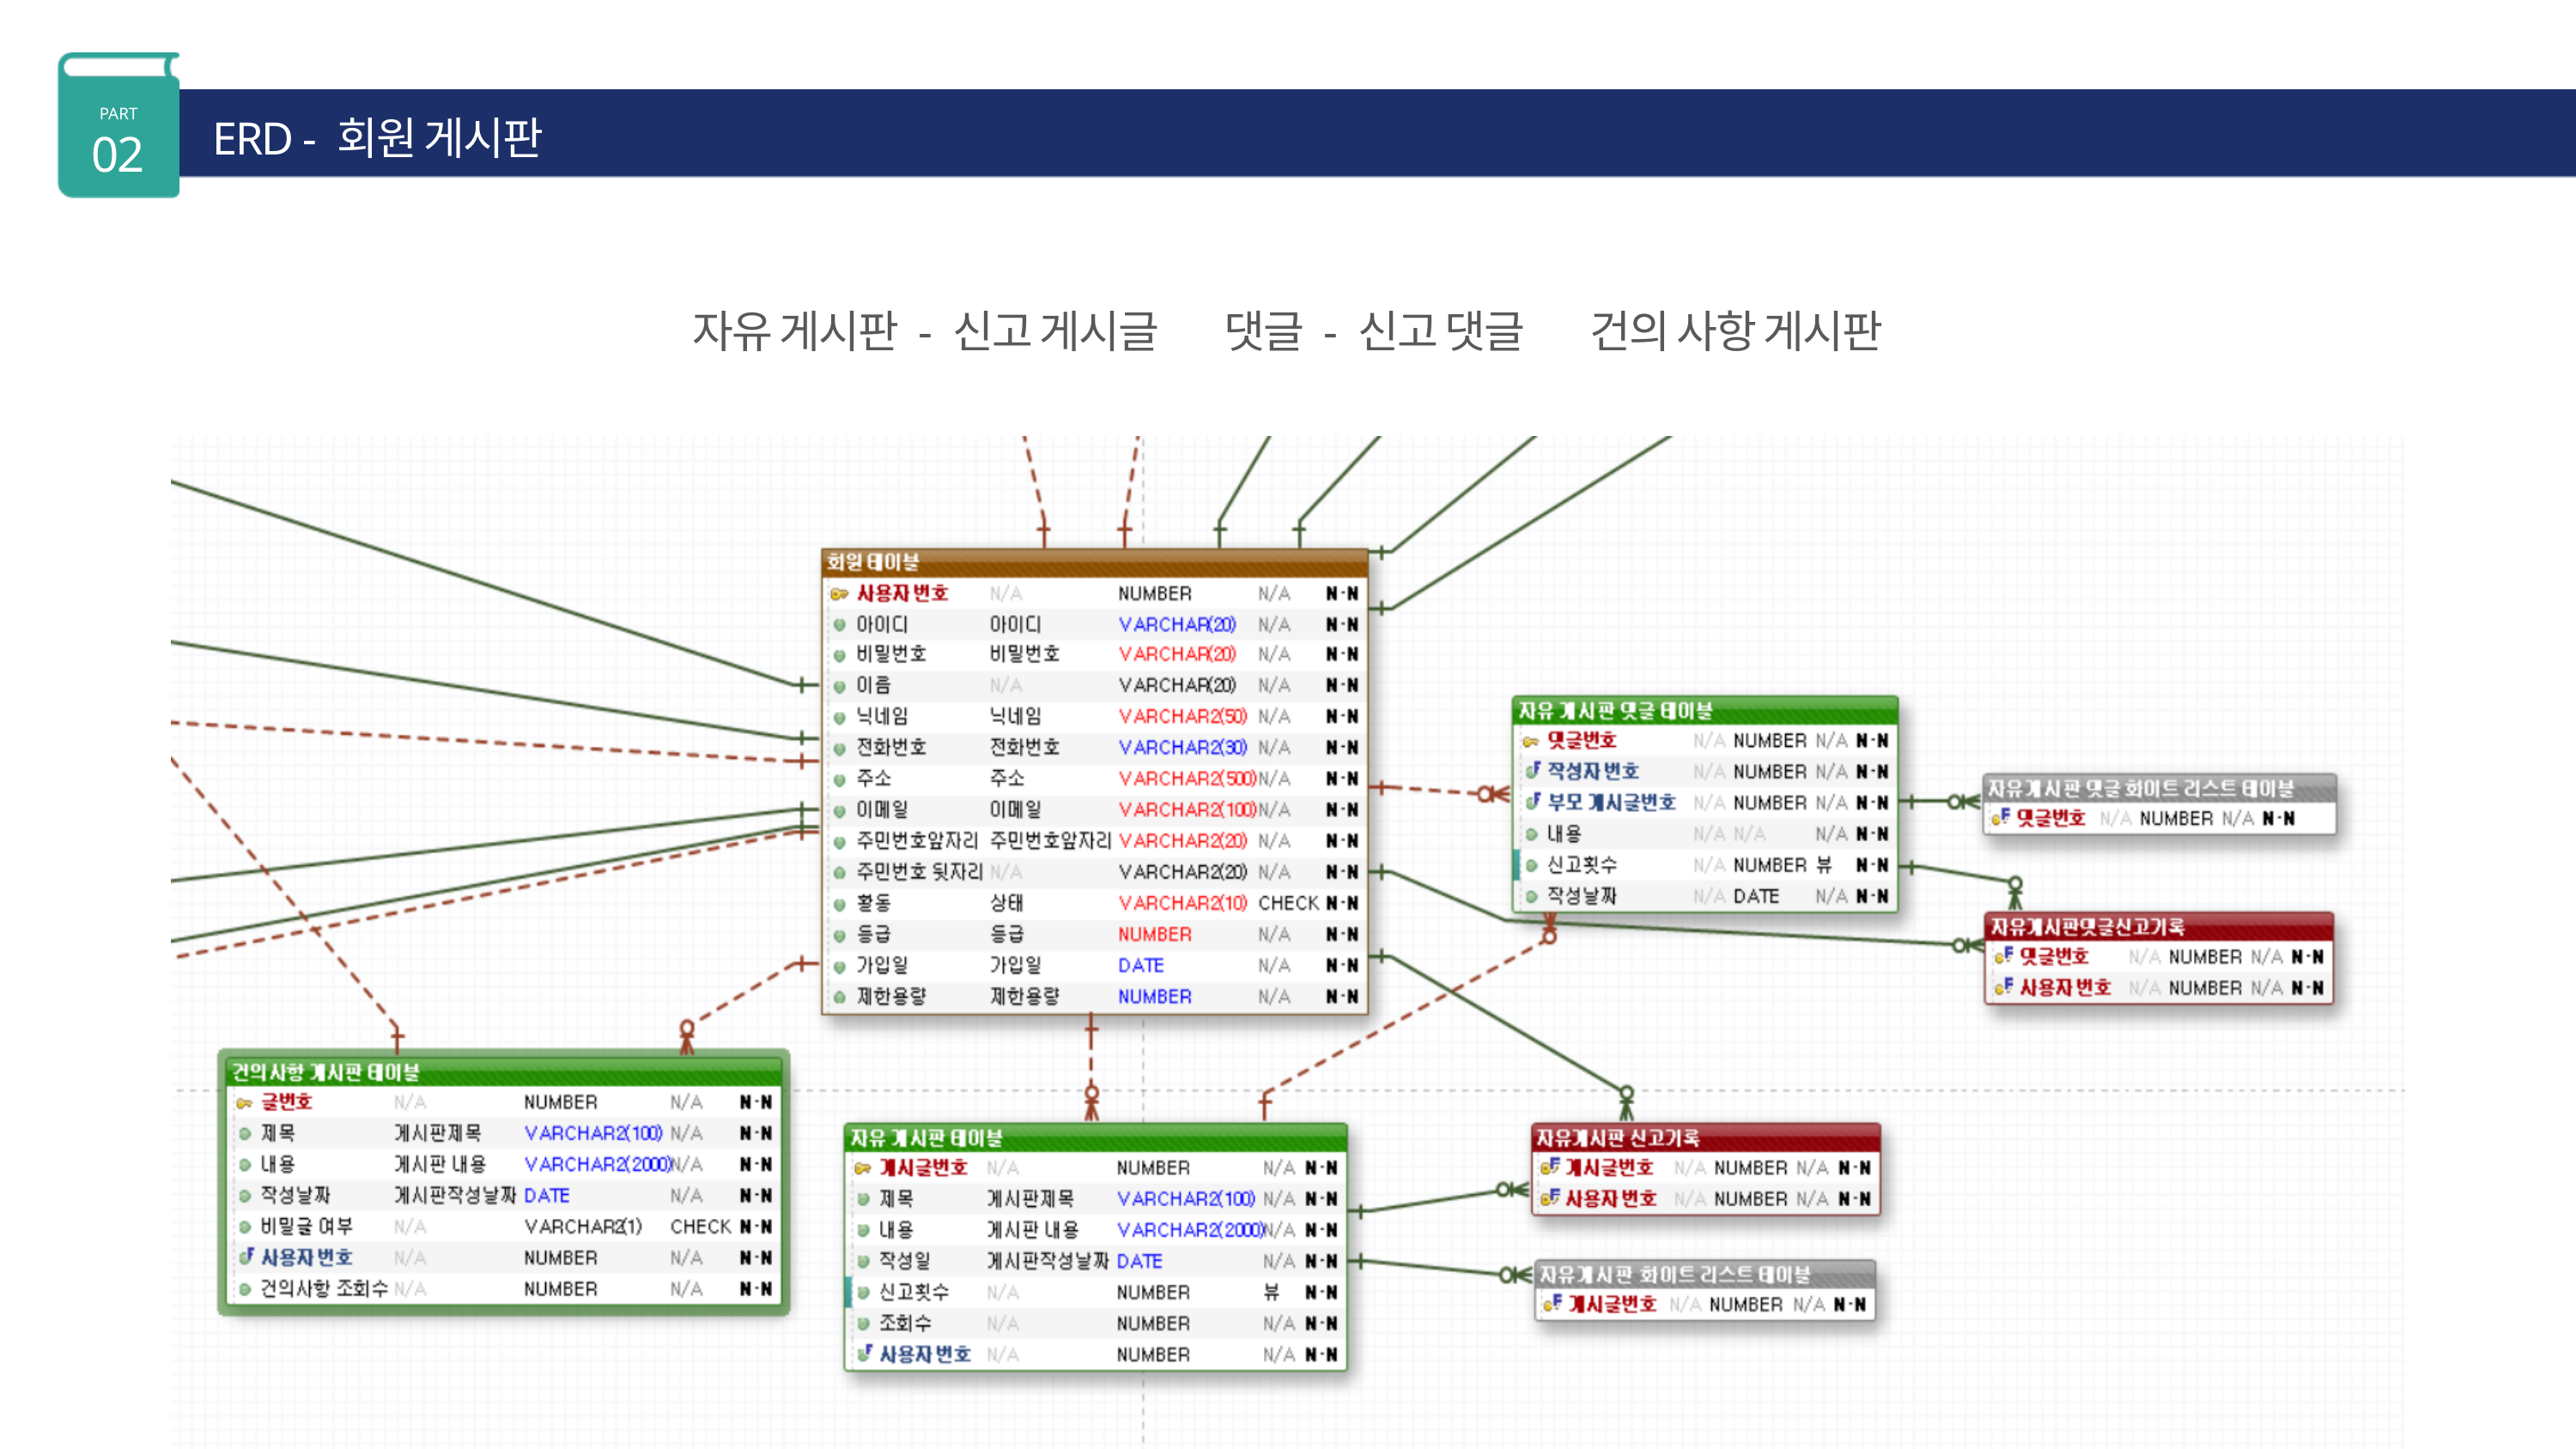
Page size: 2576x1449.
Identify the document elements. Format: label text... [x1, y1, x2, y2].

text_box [171, 435, 2405, 1449]
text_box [184, 89, 2576, 178]
text_box 자유 게시판 - 신고 게시글 댓글 - 신고 댓글 건의 사항 게시판 [234, 297, 2341, 364]
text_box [58, 52, 179, 198]
